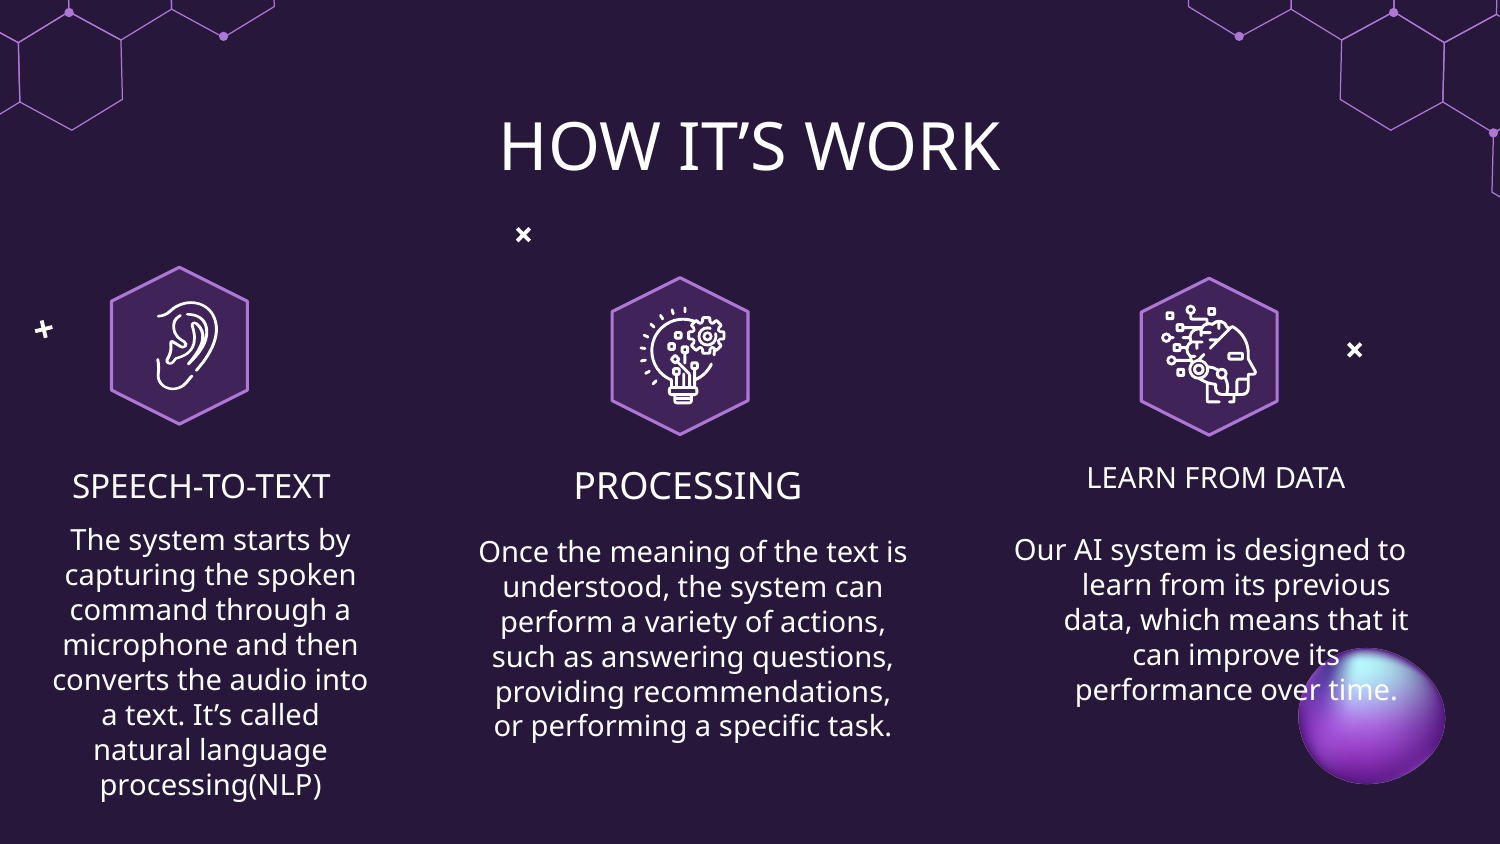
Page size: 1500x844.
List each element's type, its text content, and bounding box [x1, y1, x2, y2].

title HOW IT’S WORK [118, 88, 1382, 183]
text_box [1348, 343, 1362, 357]
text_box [1160, 304, 1258, 404]
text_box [639, 306, 726, 405]
subtitle Once the meaning of the text is understood, the system can perform a variety of actions, such as answering questions, providing recommendations, or performing a specific task. [462, 517, 924, 782]
text_box Our AI system is designed to learn from its previous data, which means that it can improve its performance over time. [968, 488, 1429, 753]
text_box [155, 300, 225, 391]
subtitle LEARN FROM DATA [981, 433, 1451, 509]
text_box [1141, 278, 1278, 411]
picture [1278, 647, 1466, 809]
subtitle PROCESSING [516, 447, 860, 523]
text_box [516, 228, 530, 242]
text_box [111, 267, 248, 425]
text_box [1164, 413, 1254, 433]
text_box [37, 322, 51, 336]
subtitle The system starts by capturing the spoken command through a microphone and then converts the audio into a text. It’s called natural language processing(NLP) [34, 523, 387, 655]
text_box [612, 277, 748, 435]
subtitle SPEECH-TO-TEXT [16, 447, 399, 523]
